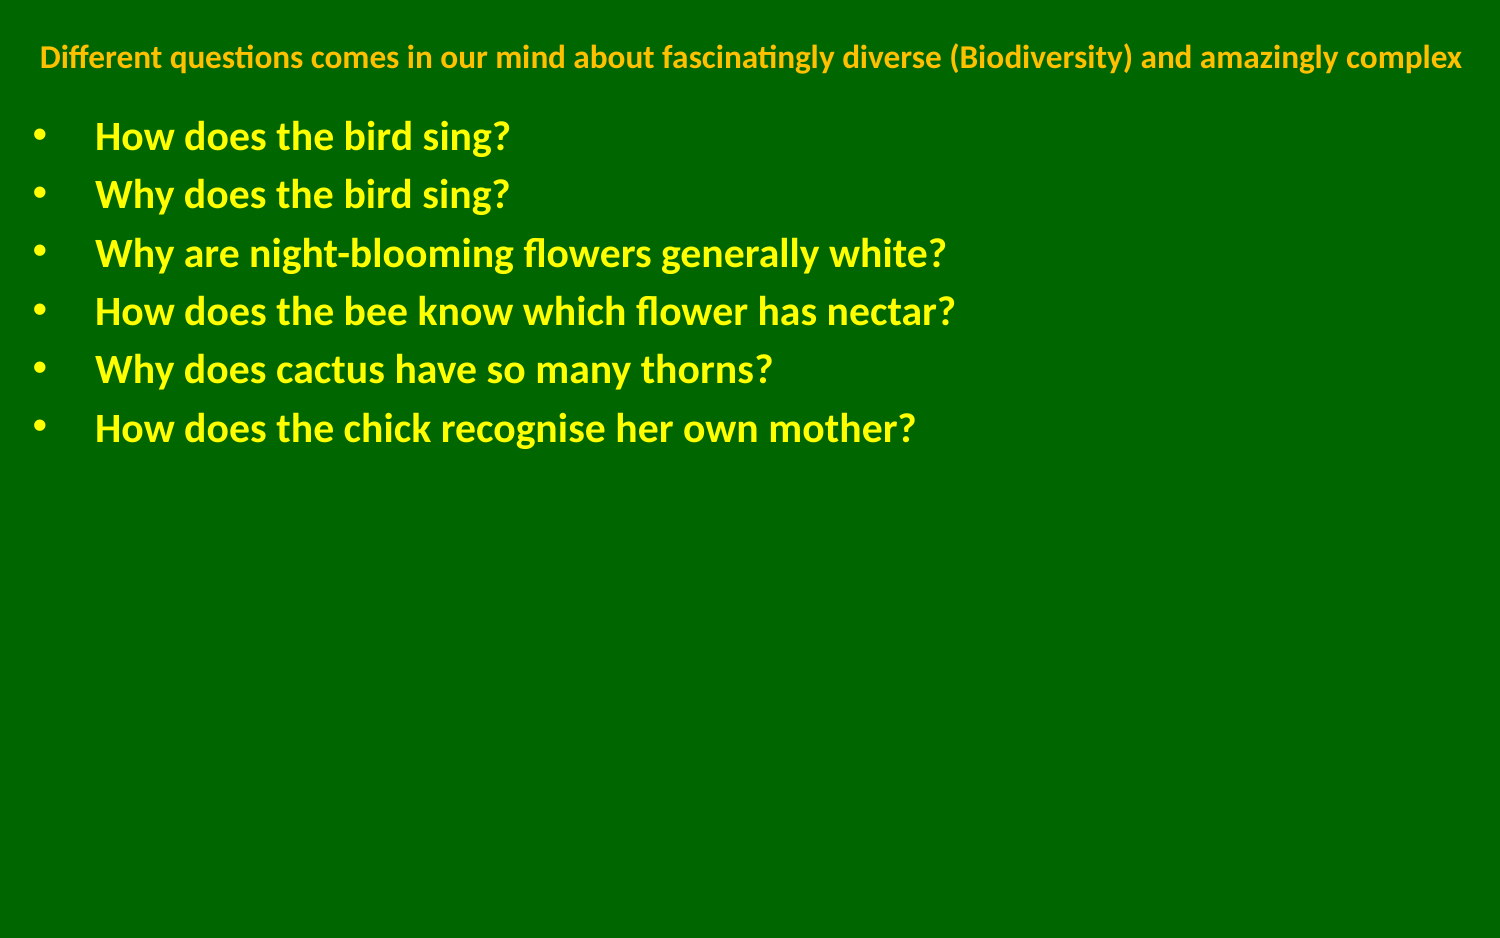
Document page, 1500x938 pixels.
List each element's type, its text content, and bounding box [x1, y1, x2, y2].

list How does the bird sing? Why does the bird sing? Why are night-blooming flowers generally white? How does the bee know which flower has nectar? Why does cactus have so many thorns? How does the chick recognise her own mother? [17, 101, 1483, 899]
title Different questions comes in our mind about fascinatingly diverse (Biodiversity) and amazingly complex [21, 9, 1483, 101]
